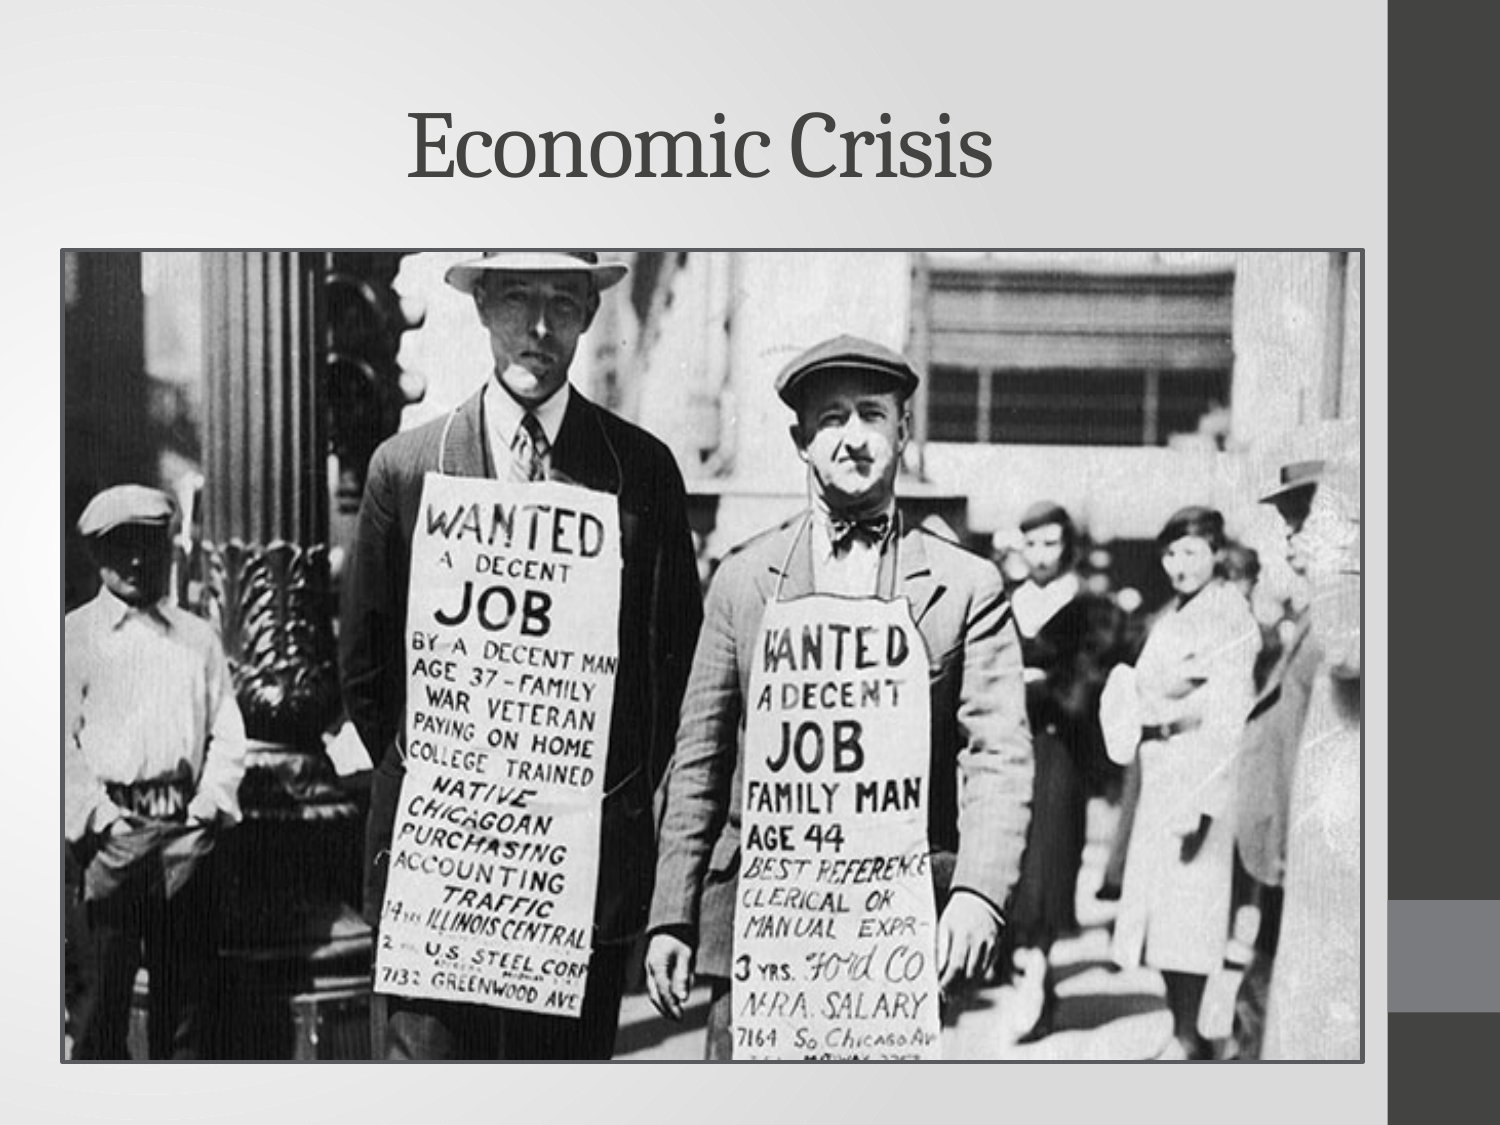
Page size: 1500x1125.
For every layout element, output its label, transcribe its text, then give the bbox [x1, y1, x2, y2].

text_box [60, 248, 1365, 1064]
title Economic Crisis [75, 45, 1325, 233]
